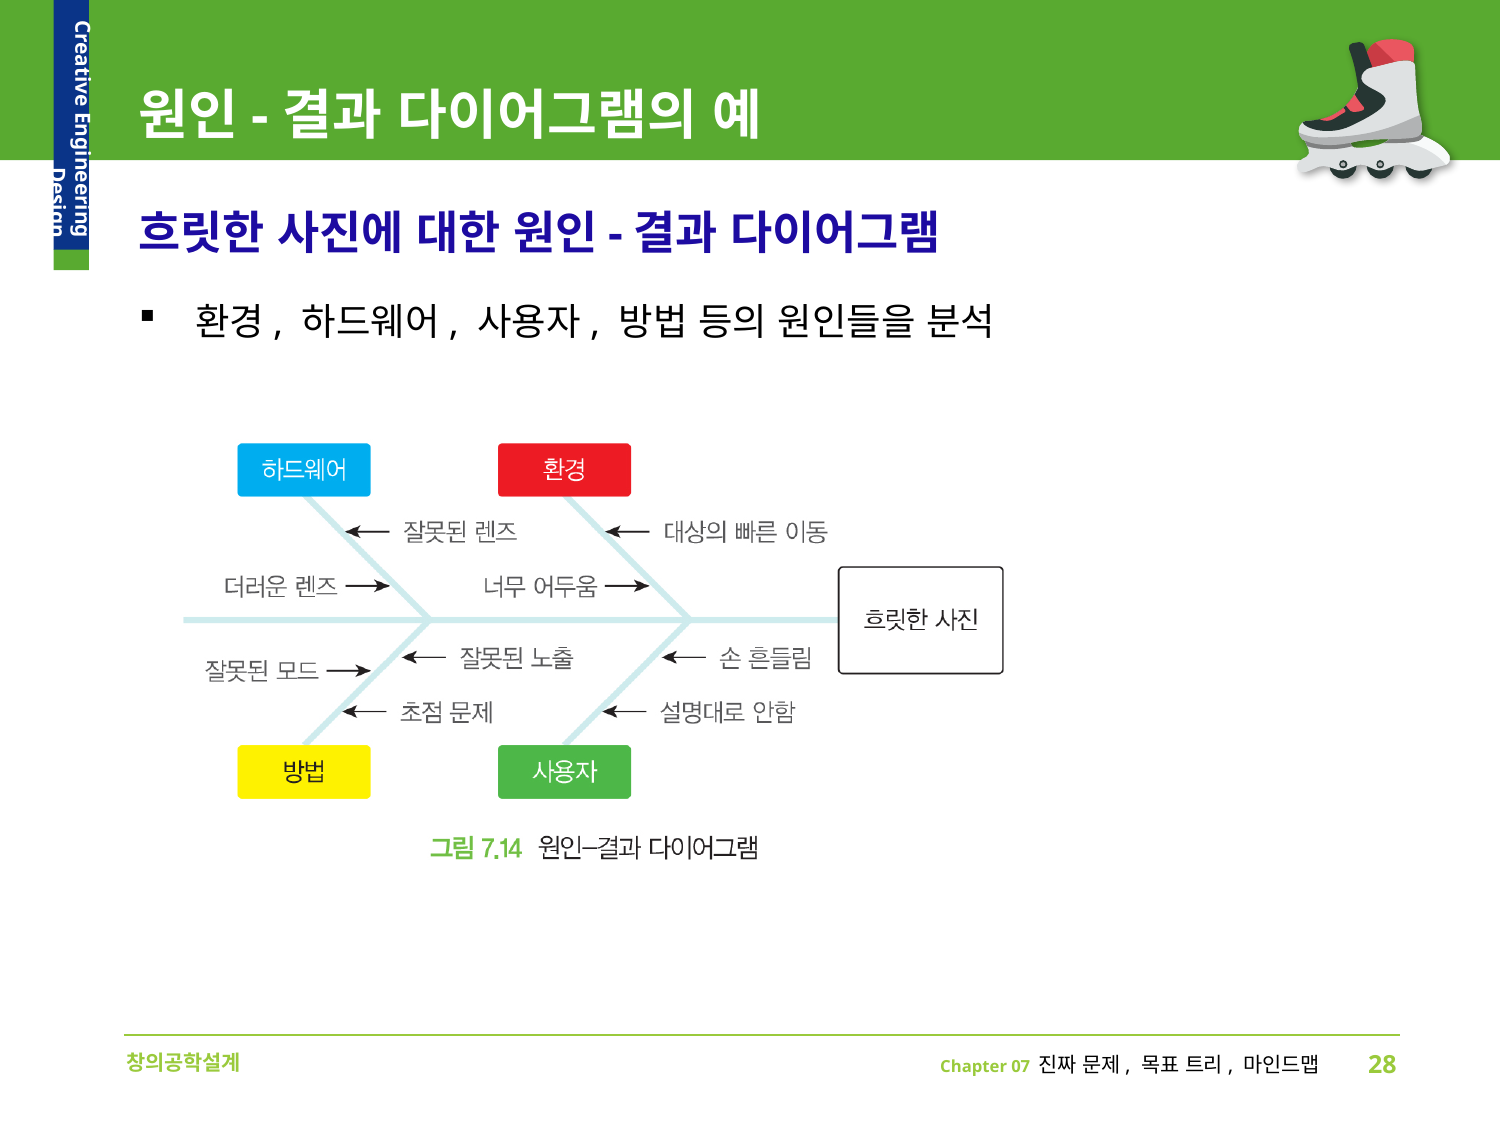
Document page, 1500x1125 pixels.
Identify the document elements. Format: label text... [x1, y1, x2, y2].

list 흐릿한 사진에 대한 원인-결과 다이어그램 [123, 196, 1400, 290]
title 원인-결과 다이어그램의 예 [123, 66, 1400, 159]
picture [162, 396, 1049, 911]
list 환경, 하드웨어, 사용자, 방법 등의 원인들을 분석 [123, 290, 1400, 882]
